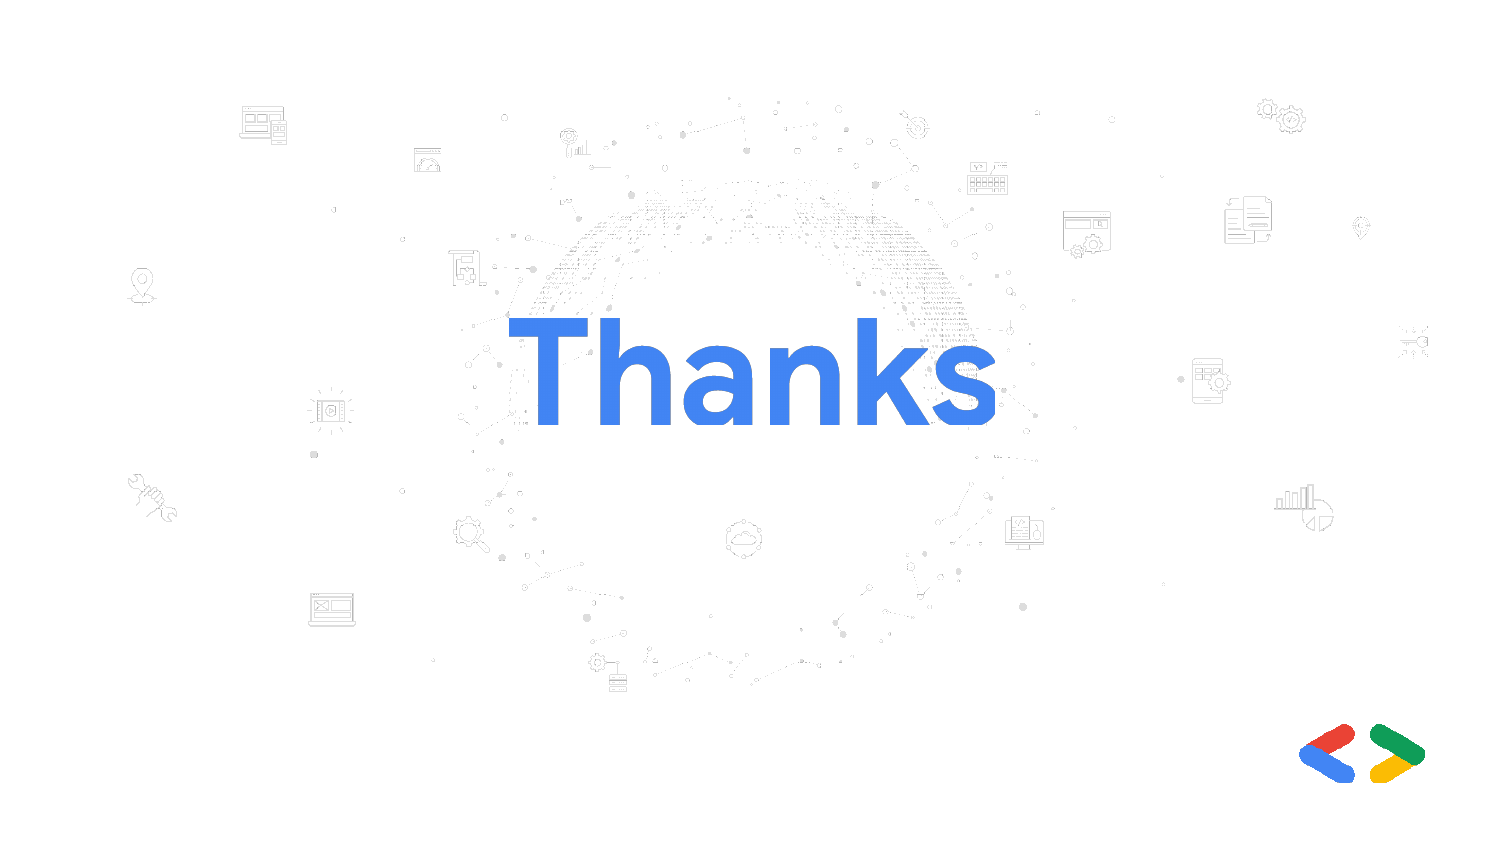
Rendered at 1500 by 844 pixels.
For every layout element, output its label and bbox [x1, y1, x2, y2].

picture [127, 97, 1428, 783]
